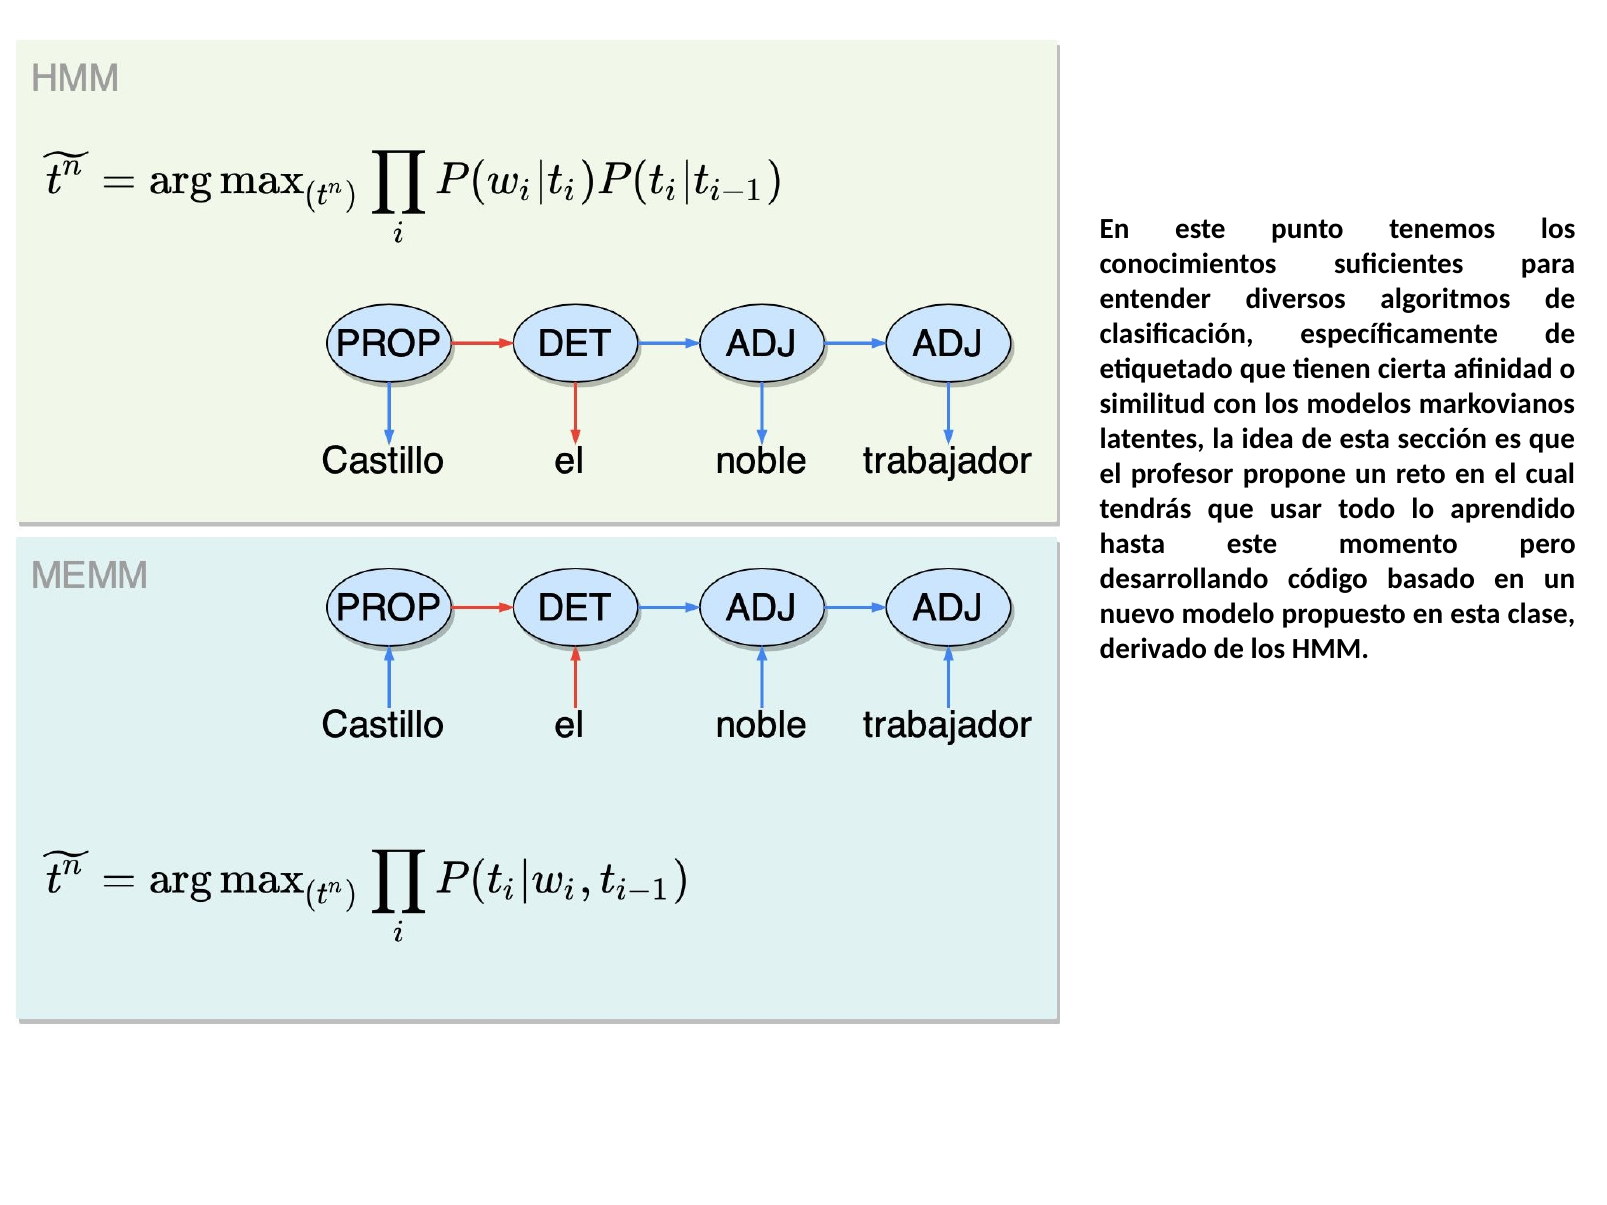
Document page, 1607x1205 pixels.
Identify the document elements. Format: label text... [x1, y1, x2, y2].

picture [15, 39, 1061, 1029]
text_box En este punto tenemos los conocimientos suficientes para entender diversos algoritmos de clasificación, específicamente de etiquetado que tienen cierta afinidad o similitud con los modelos markovianos latentes, la idea de esta sección es que el profesor propone un reto en el cual tendrás que usar todo lo aprendido hasta este momento pero desarrollando código basado en un nuevo modelo propuesto en esta clase, derivado de los HMM. [1084, 202, 1591, 672]
